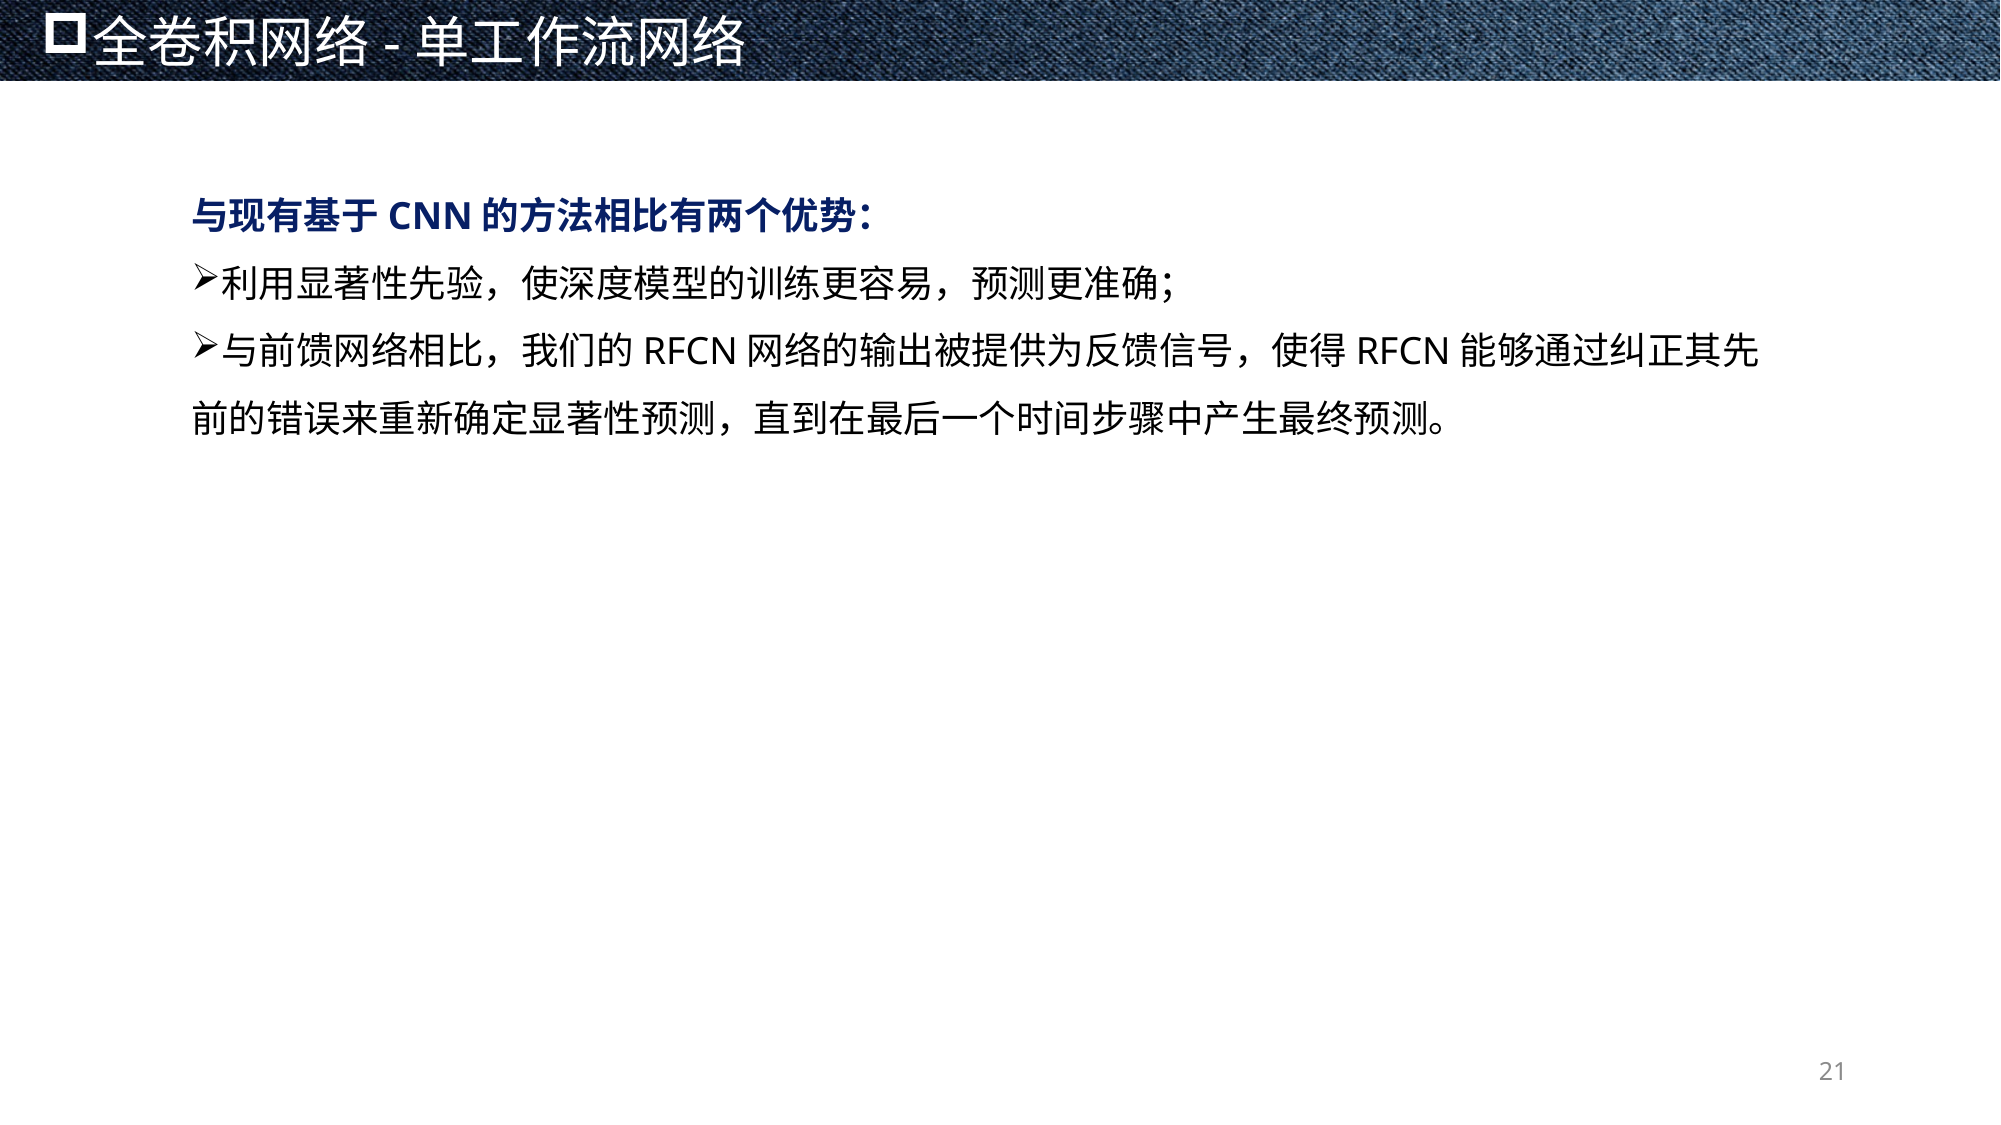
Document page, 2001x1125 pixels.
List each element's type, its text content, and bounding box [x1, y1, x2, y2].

picture [0, 0, 2000, 81]
text_box 与现有基于CNN的方法相比有两个优势： 利用显著性先验，使深度模型的训练更容易，预测更准确； 与前馈网络相比，我们的RFCN网络的输出被提供为反馈信号，使得RFCN能够通过纠正其先前的错误来重新确定显著性预测，直到在最后一个时间步骤中产生最终预测。 [176, 162, 1783, 447]
slide_number 21 [1412, 1042, 1863, 1103]
